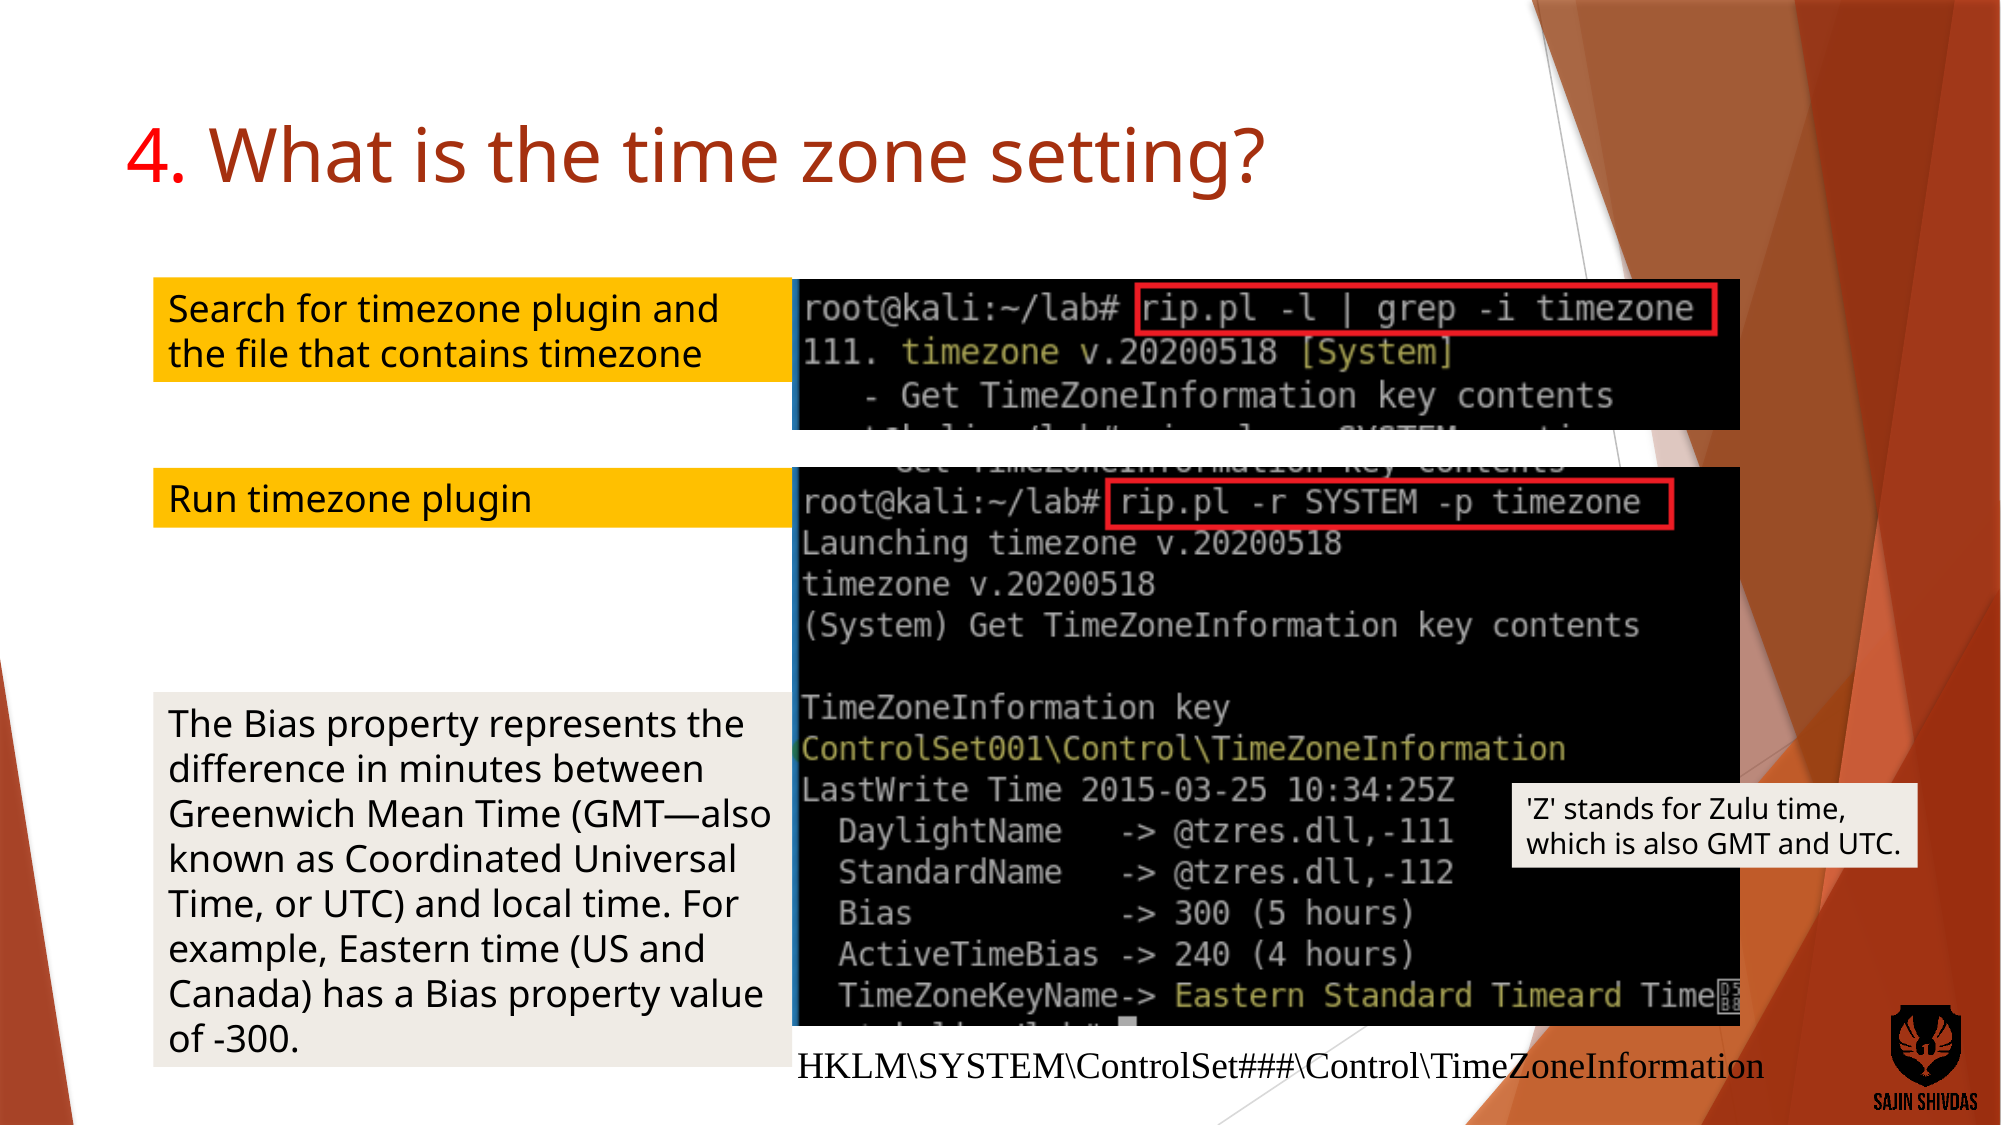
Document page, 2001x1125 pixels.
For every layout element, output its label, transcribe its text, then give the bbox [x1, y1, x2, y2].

text_box The Bias property represents the difference in minutes between Greenwich Mean Time (GMT—also known as Coordinated Universal Time, or UTC) and local time. For example, Eastern time (US and Canada) has a Bias property value of -300. [153, 692, 793, 1067]
text_box Search for timezone plugin and the file that contains timezone [153, 277, 793, 382]
text_box HKLM\SYSTEM\ControlSet###\Control\TimeZoneInformation [782, 1034, 1781, 1094]
picture [791, 467, 1740, 1026]
picture [791, 278, 1740, 431]
title 4. What is the time zone setting? [111, 99, 1522, 317]
text_box 'Z' stands for Zulu time, which is also GMT and UTC. [1744, 783, 1918, 868]
text_box Run timezone plugin [153, 467, 790, 528]
picture [1862, 994, 1992, 1124]
